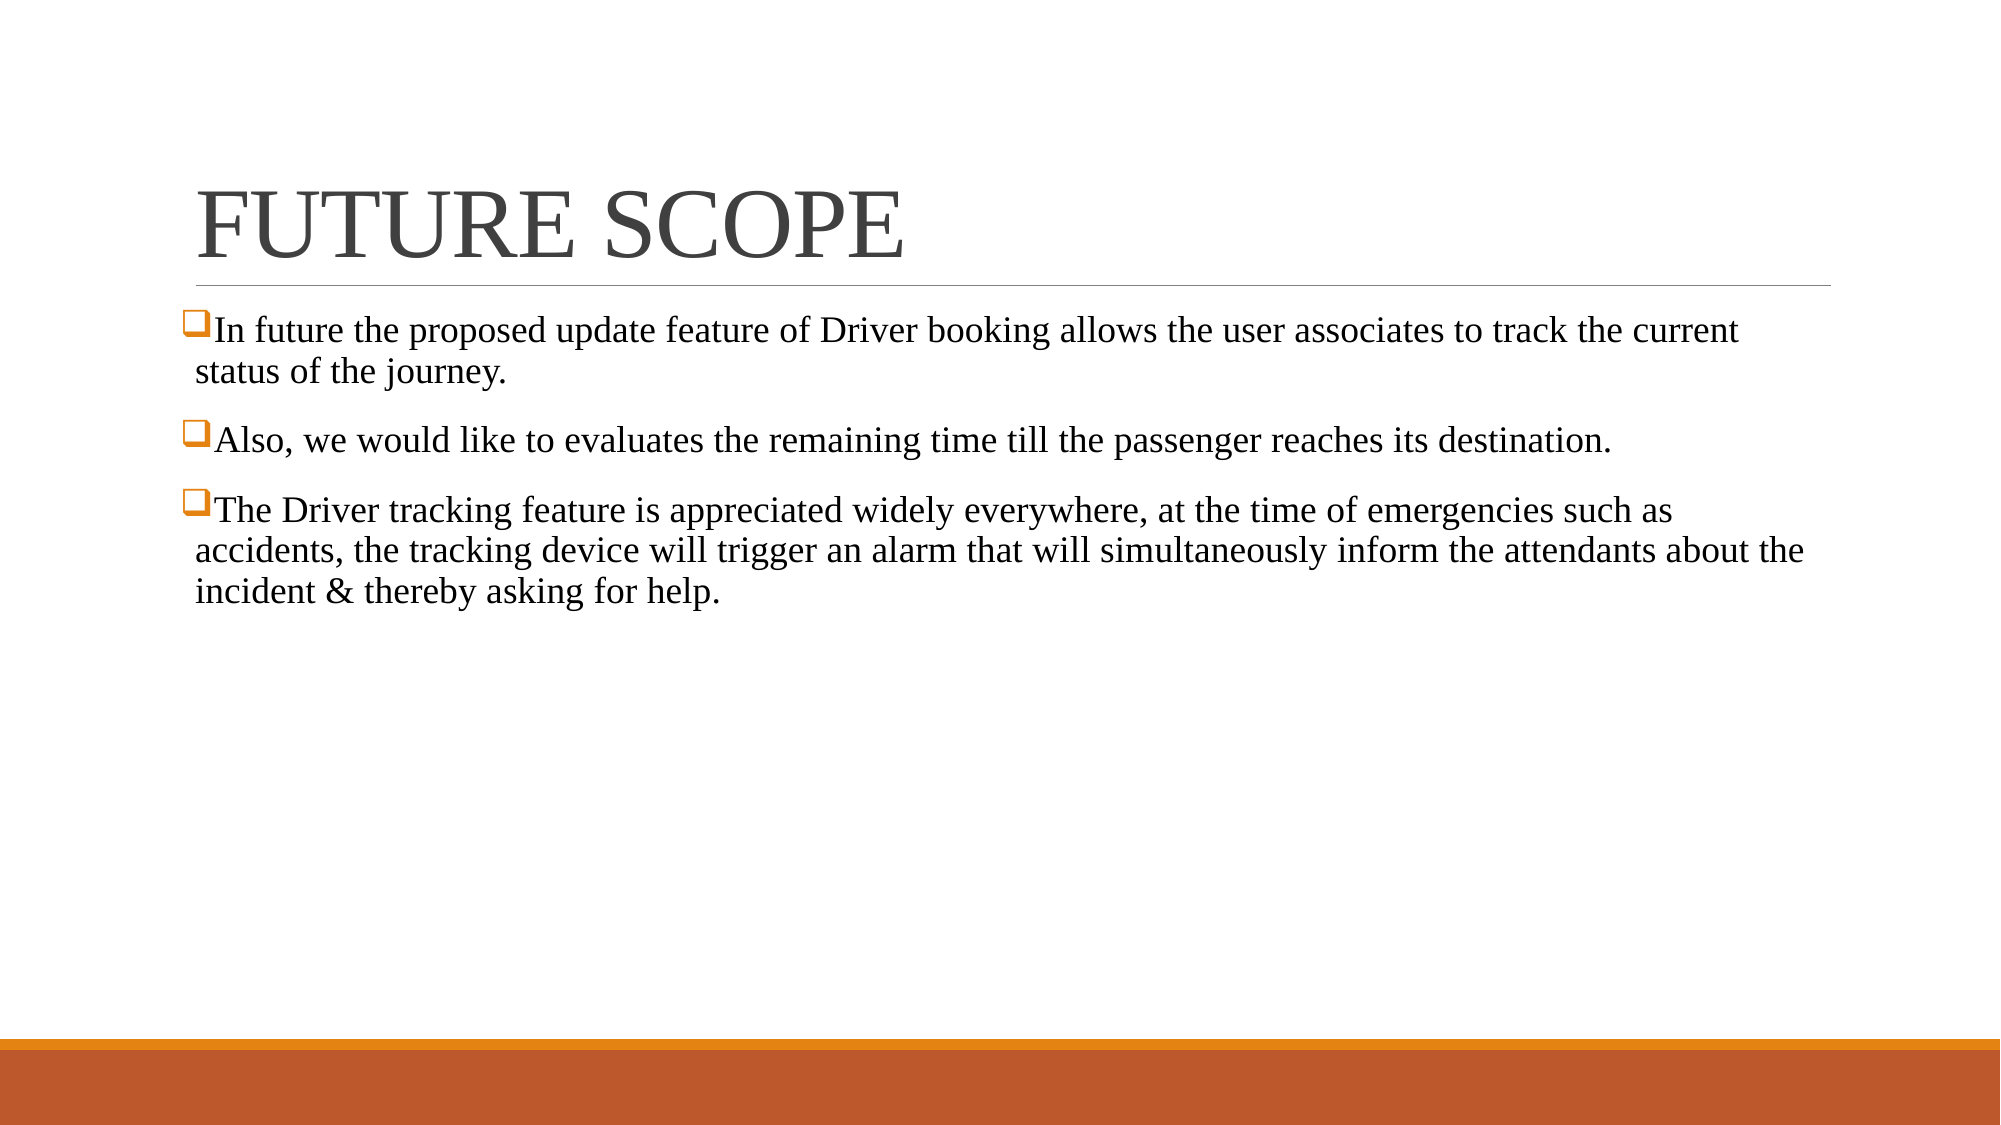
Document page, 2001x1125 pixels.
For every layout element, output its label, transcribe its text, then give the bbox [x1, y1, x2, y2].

title FUTURE SCOPE [180, 47, 1830, 285]
list In future the proposed update feature of Driver booking allows the user associates to track the current status of the journey. Also, we would like to evaluates the remaining time till the passenger reaches its destination. The Driver tracking feature is appreciated widely everywhere, at the time of emergencies such as accidents, the tracking device will trigger an alarm that will simultaneously inform the attendants about the incident & thereby asking for help. [180, 302, 1830, 963]
